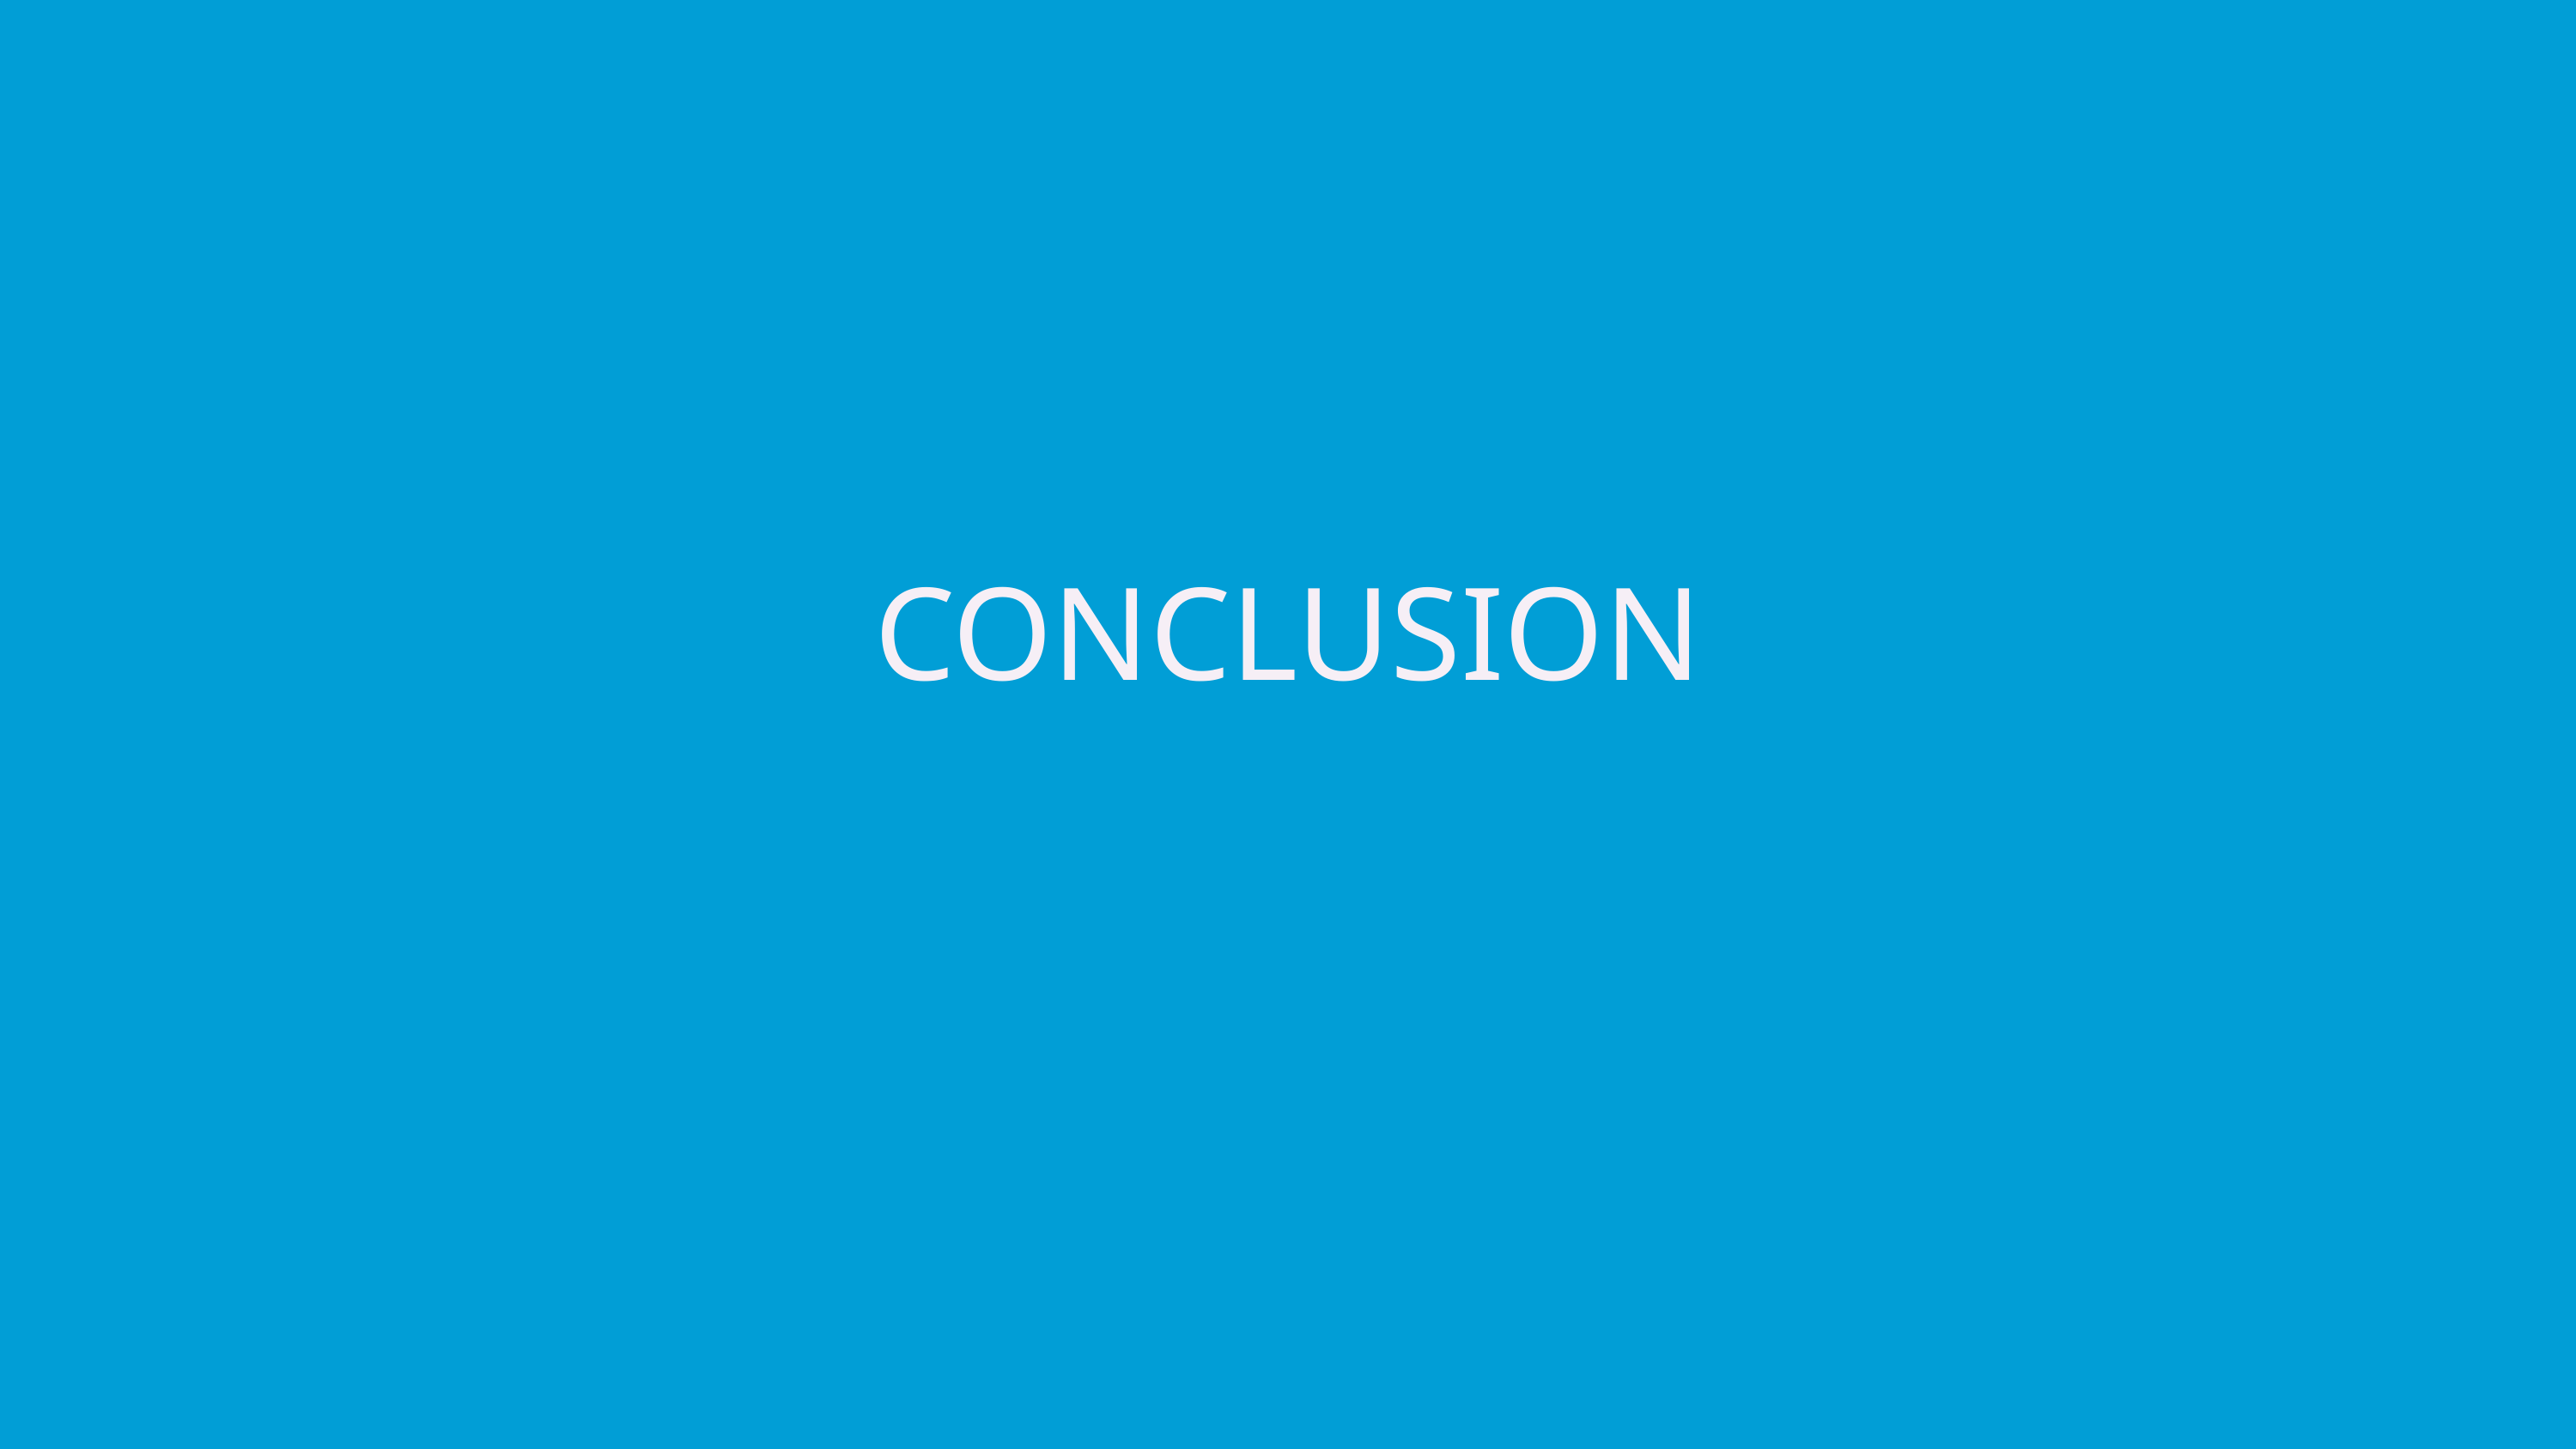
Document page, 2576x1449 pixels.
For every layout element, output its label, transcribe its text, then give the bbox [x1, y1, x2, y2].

text_box CONCLUSION [459, 588, 2117, 706]
